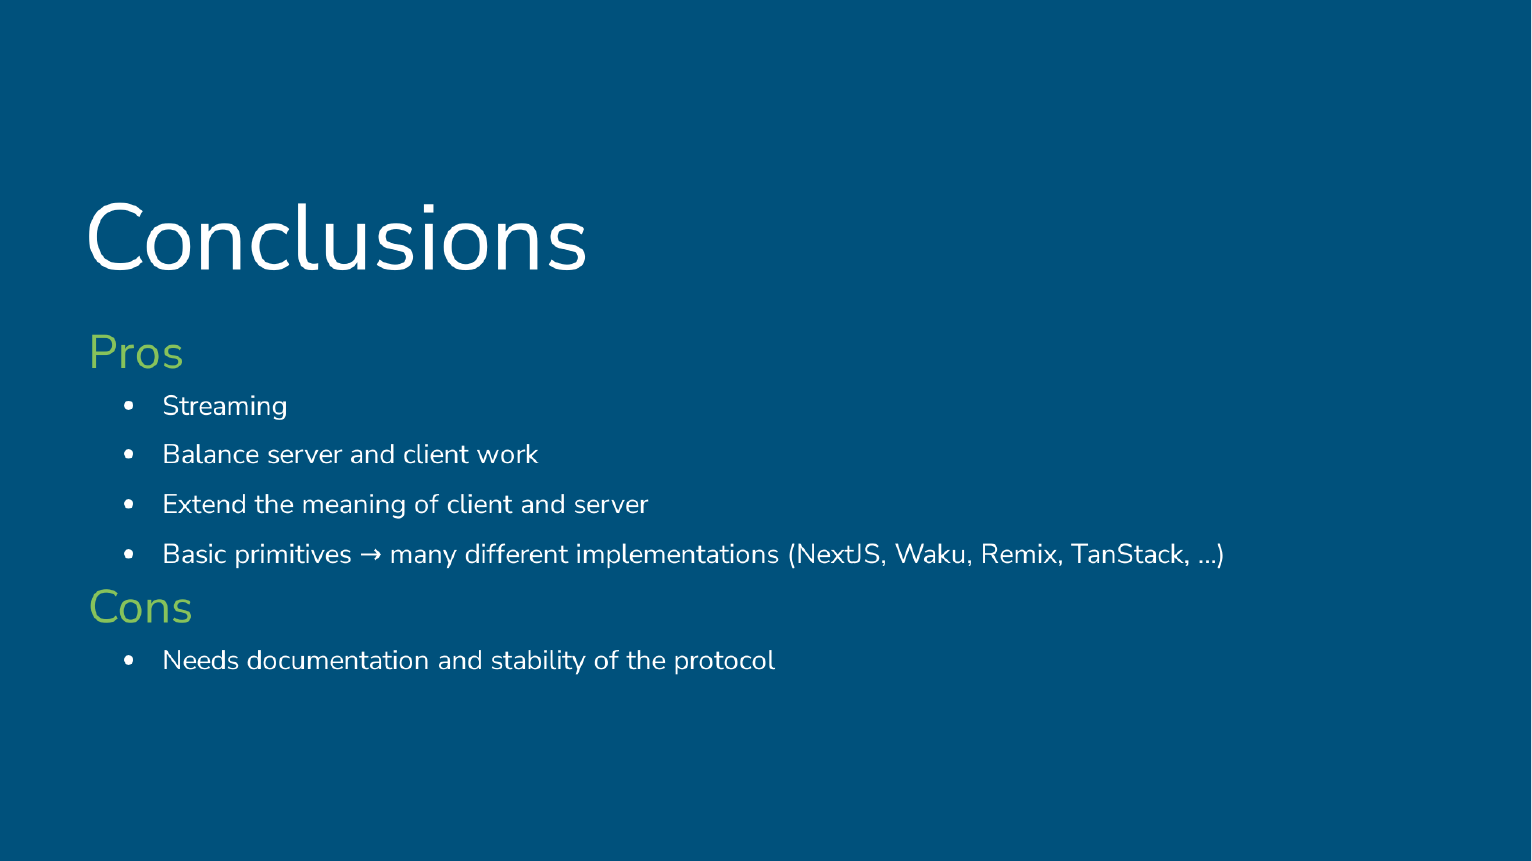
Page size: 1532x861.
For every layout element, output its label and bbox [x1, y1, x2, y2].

picture [630, 552, 642, 561]
picture [378, 224, 412, 269]
picture [444, 224, 487, 269]
picture [147, 224, 190, 269]
picture [258, 402, 263, 414]
picture [174, 600, 190, 622]
picture [383, 652, 391, 666]
picture [125, 402, 132, 409]
picture [247, 452, 258, 462]
picture [550, 224, 584, 269]
picture [120, 600, 141, 622]
picture [296, 546, 303, 561]
picture [202, 224, 240, 269]
picture [504, 652, 511, 668]
picture [475, 503, 486, 508]
picture [499, 224, 537, 269]
picture [362, 550, 380, 558]
picture [577, 660, 583, 673]
picture [165, 544, 178, 562]
picture [180, 398, 196, 414]
picture [315, 554, 322, 562]
picture [668, 553, 679, 558]
picture [93, 335, 115, 367]
picture [610, 651, 617, 668]
picture [460, 446, 467, 462]
picture [559, 546, 567, 562]
picture [913, 555, 919, 562]
picture [1001, 553, 1012, 558]
picture [720, 546, 728, 560]
picture [1172, 544, 1177, 562]
picture [715, 652, 722, 668]
picture [122, 345, 133, 367]
picture [165, 345, 181, 368]
picture [504, 496, 511, 511]
picture [91, 590, 116, 622]
picture [431, 498, 437, 512]
picture [627, 652, 635, 668]
picture [326, 552, 338, 561]
picture [148, 600, 167, 622]
picture [125, 550, 132, 558]
picture [184, 659, 195, 666]
picture [252, 224, 288, 269]
picture [939, 544, 944, 562]
picture [697, 546, 704, 561]
picture [198, 659, 214, 666]
picture [331, 659, 342, 664]
picture [137, 345, 158, 368]
picture [488, 548, 494, 562]
picture [281, 402, 285, 419]
picture [1072, 544, 1087, 562]
picture [221, 403, 225, 414]
picture [588, 502, 599, 511]
picture [431, 453, 442, 460]
picture [281, 503, 292, 508]
picture [326, 224, 365, 270]
picture [193, 496, 200, 510]
picture [1135, 546, 1142, 560]
picture [906, 545, 912, 554]
picture [360, 652, 367, 668]
picture [299, 204, 318, 269]
picture [308, 455, 314, 462]
picture [255, 496, 263, 512]
picture [125, 500, 132, 508]
picture [530, 552, 542, 561]
picture [563, 652, 576, 668]
picture [799, 544, 804, 562]
picture [818, 553, 829, 558]
picture [426, 224, 432, 269]
picture [497, 544, 504, 562]
picture [165, 495, 175, 512]
picture [165, 445, 176, 462]
picture [281, 453, 292, 458]
picture [507, 553, 518, 558]
picture [627, 502, 638, 511]
picture [523, 445, 532, 462]
picture [326, 502, 338, 511]
picture [653, 659, 664, 666]
picture [90, 203, 142, 269]
picture [125, 450, 132, 458]
picture [125, 656, 132, 664]
picture [842, 546, 853, 560]
picture [203, 503, 214, 508]
picture [424, 205, 433, 212]
picture [320, 453, 331, 460]
